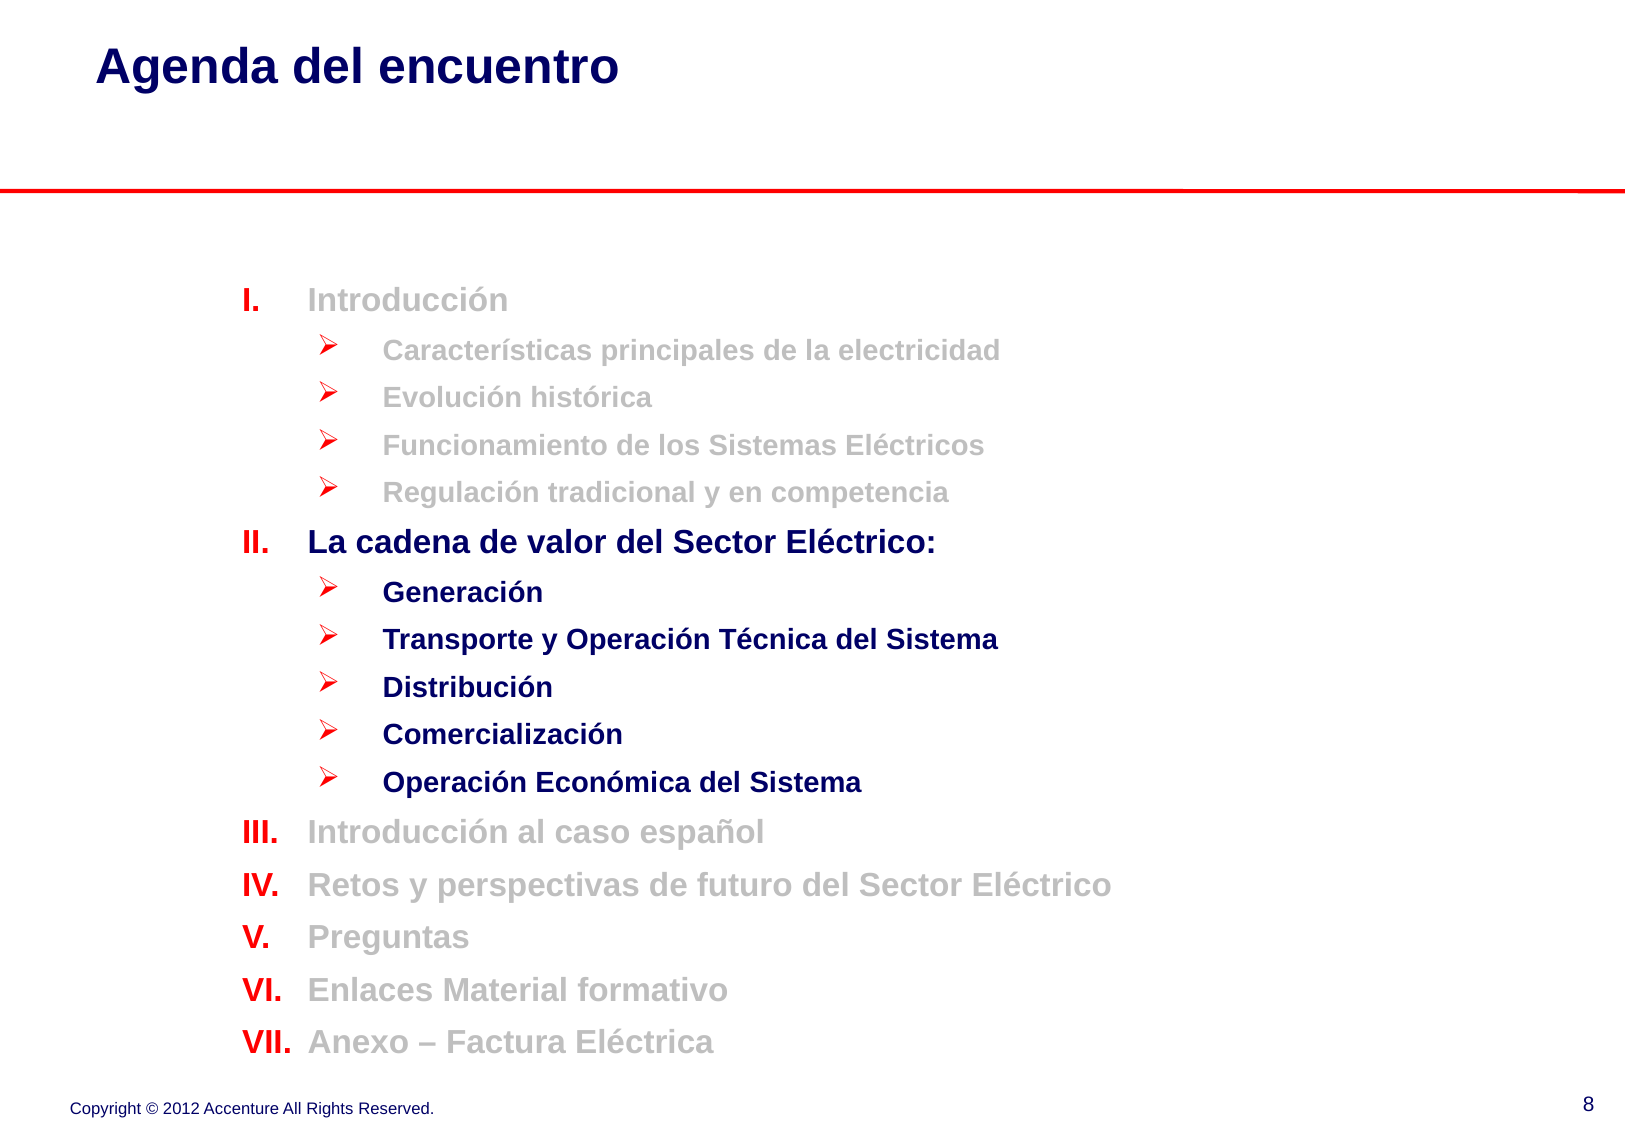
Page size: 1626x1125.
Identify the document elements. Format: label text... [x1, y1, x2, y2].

text_box Introducción Características principales de la electricidad Evolución histórica Funcionamiento de los Sistemas Eléctricos Regulación tradicional y en competencia La cadena de valor del Sector Eléctrico: Generación Transporte y Operación Técnica del Sistema Distribución Comercialización Operación Económica del Sistema Introducción al caso español Retos y perspectivas de futuro del Sector Eléctrico Preguntas Enlaces Material formativo Anexo – Factura Eléctrica [92, 173, 1625, 823]
title Agenda del encuentro [36, 40, 1261, 207]
